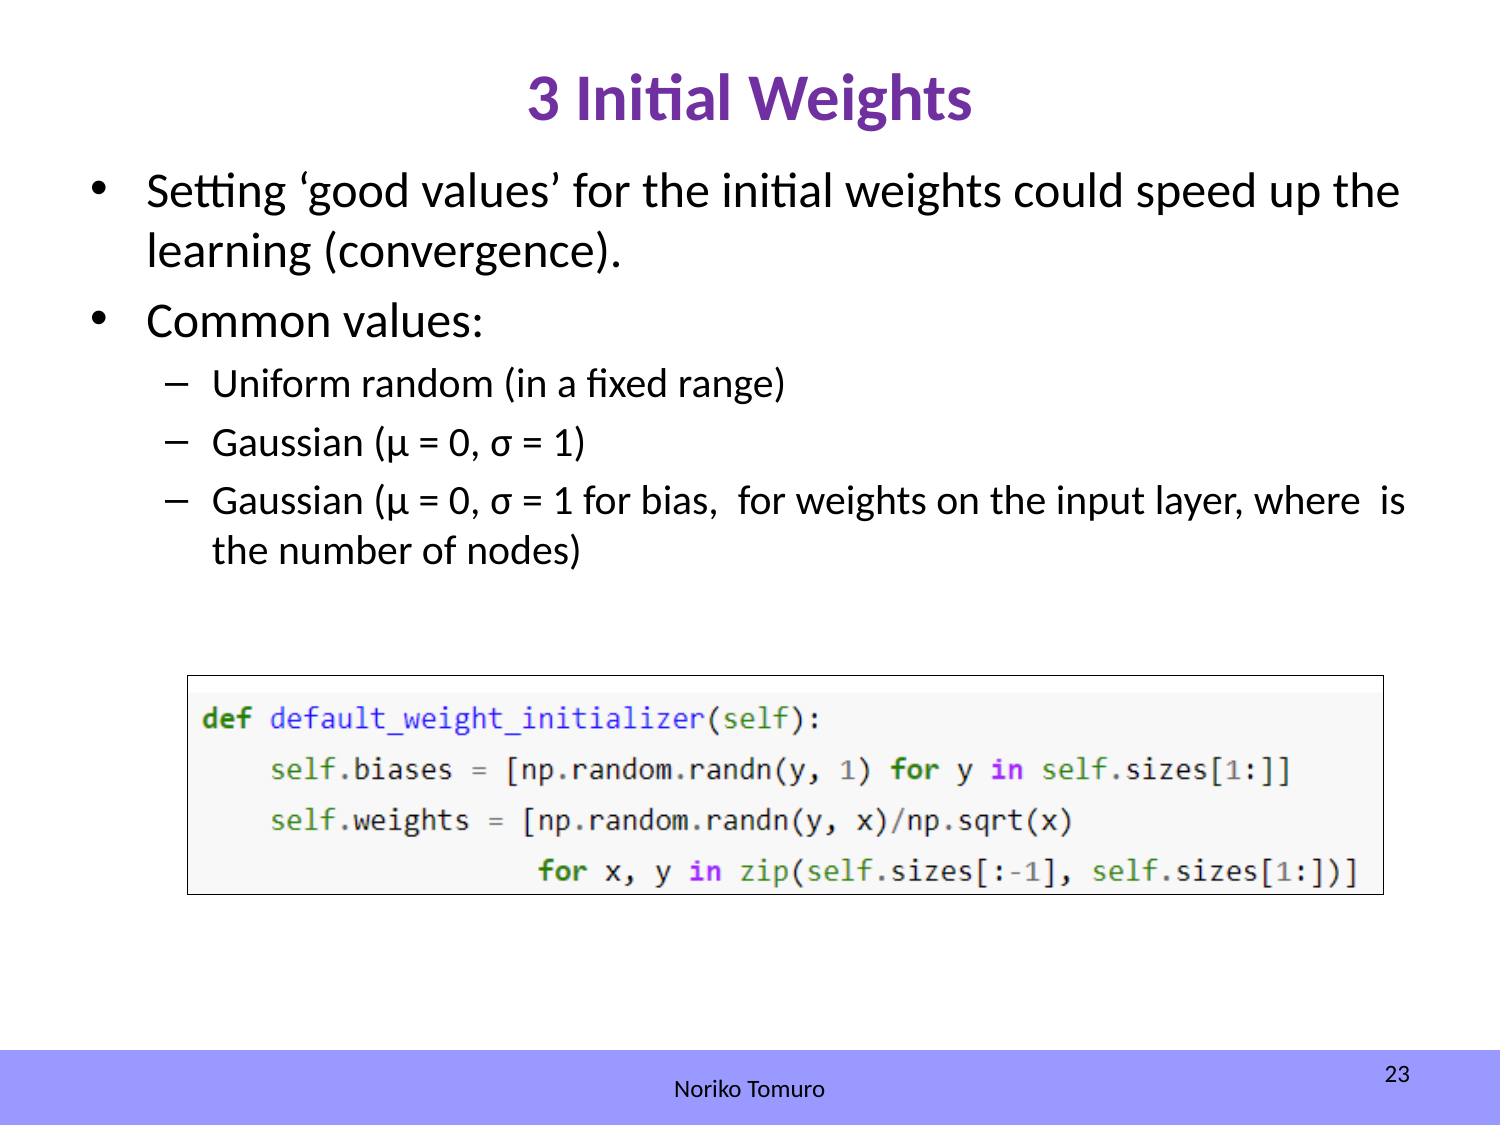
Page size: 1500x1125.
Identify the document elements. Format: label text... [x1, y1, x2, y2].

title 3 Initial Weights [75, 0, 1425, 188]
footer Noriko Tomuro [0, 1050, 1500, 1125]
picture [187, 674, 1384, 895]
slide_number 23 [1074, 1042, 1425, 1103]
